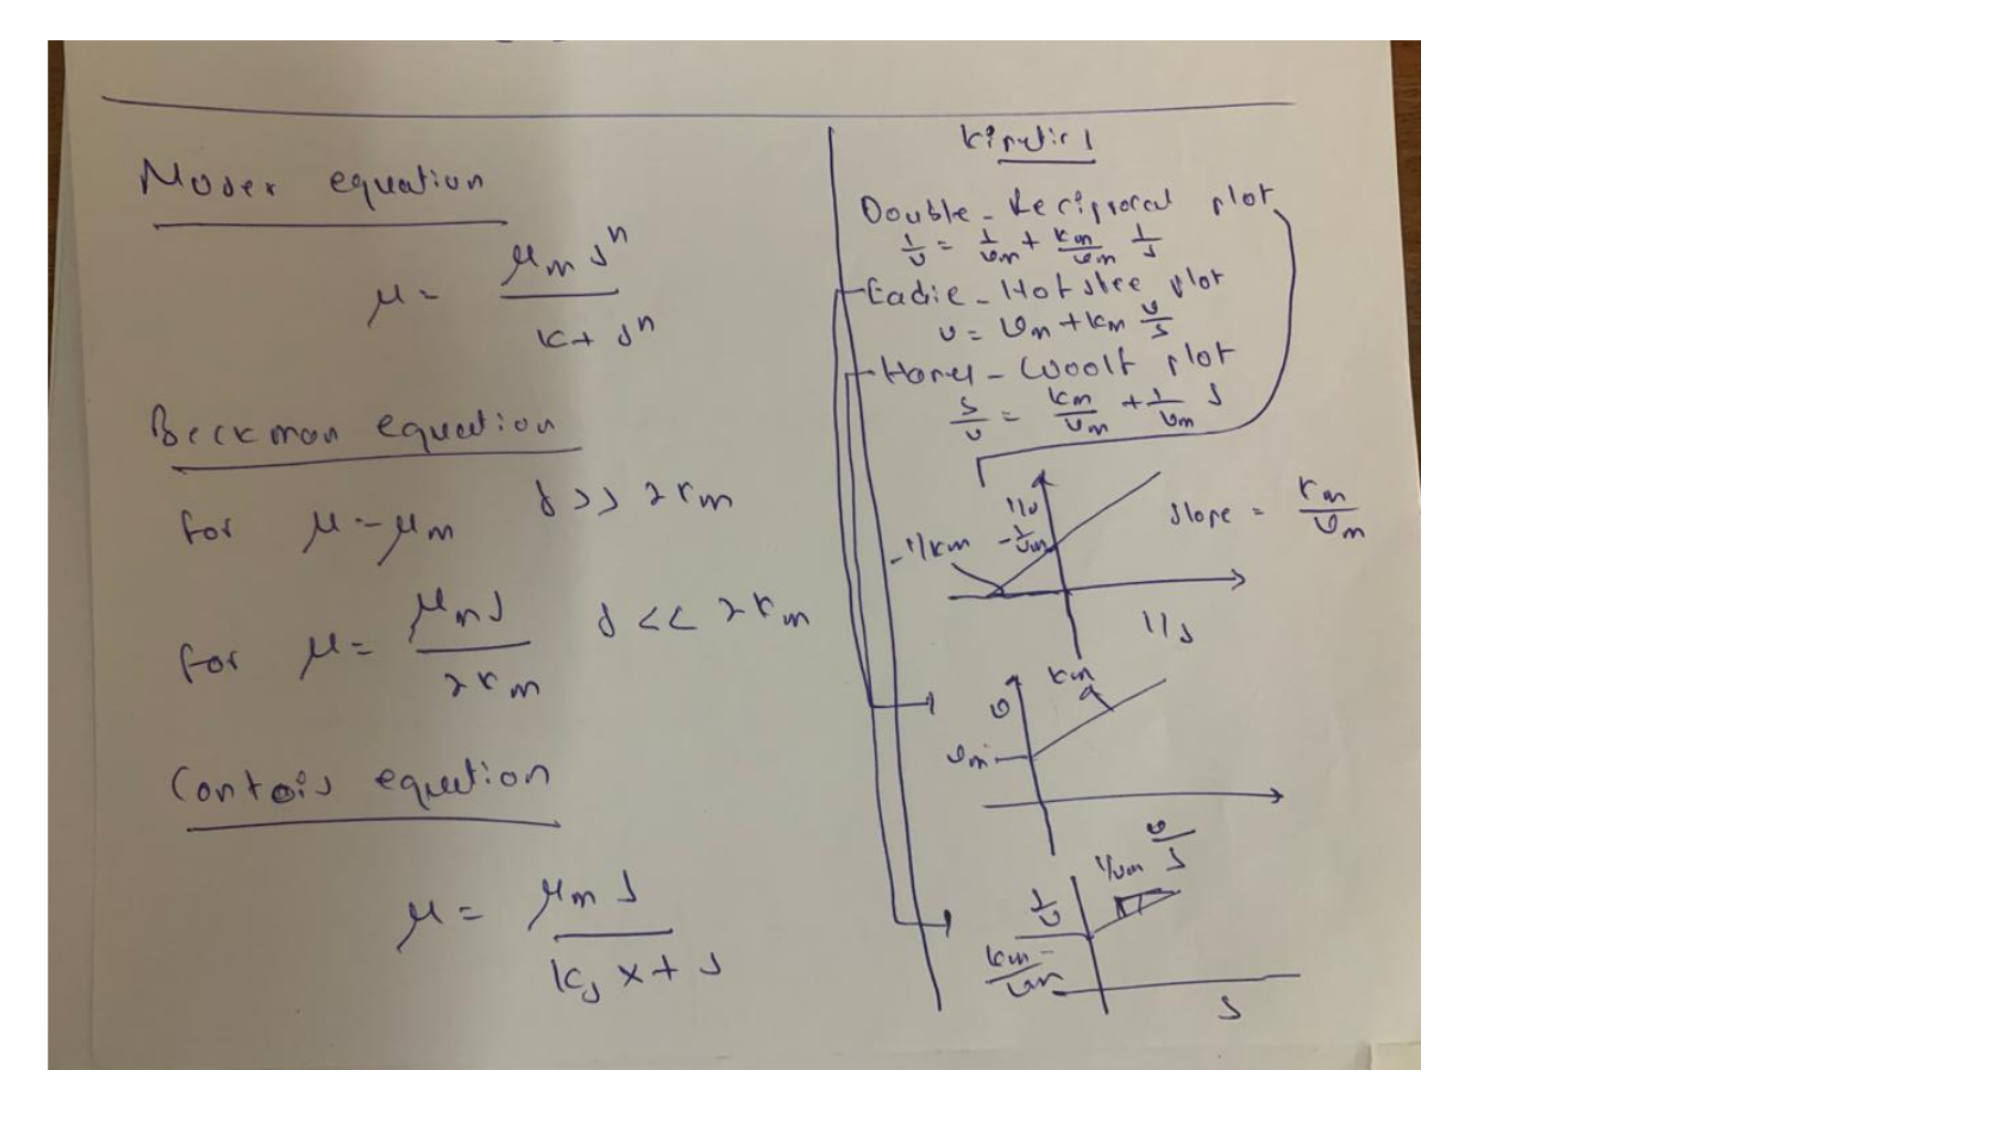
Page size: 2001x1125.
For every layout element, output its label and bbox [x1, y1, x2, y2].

picture [49, 0, 1419, 1125]
